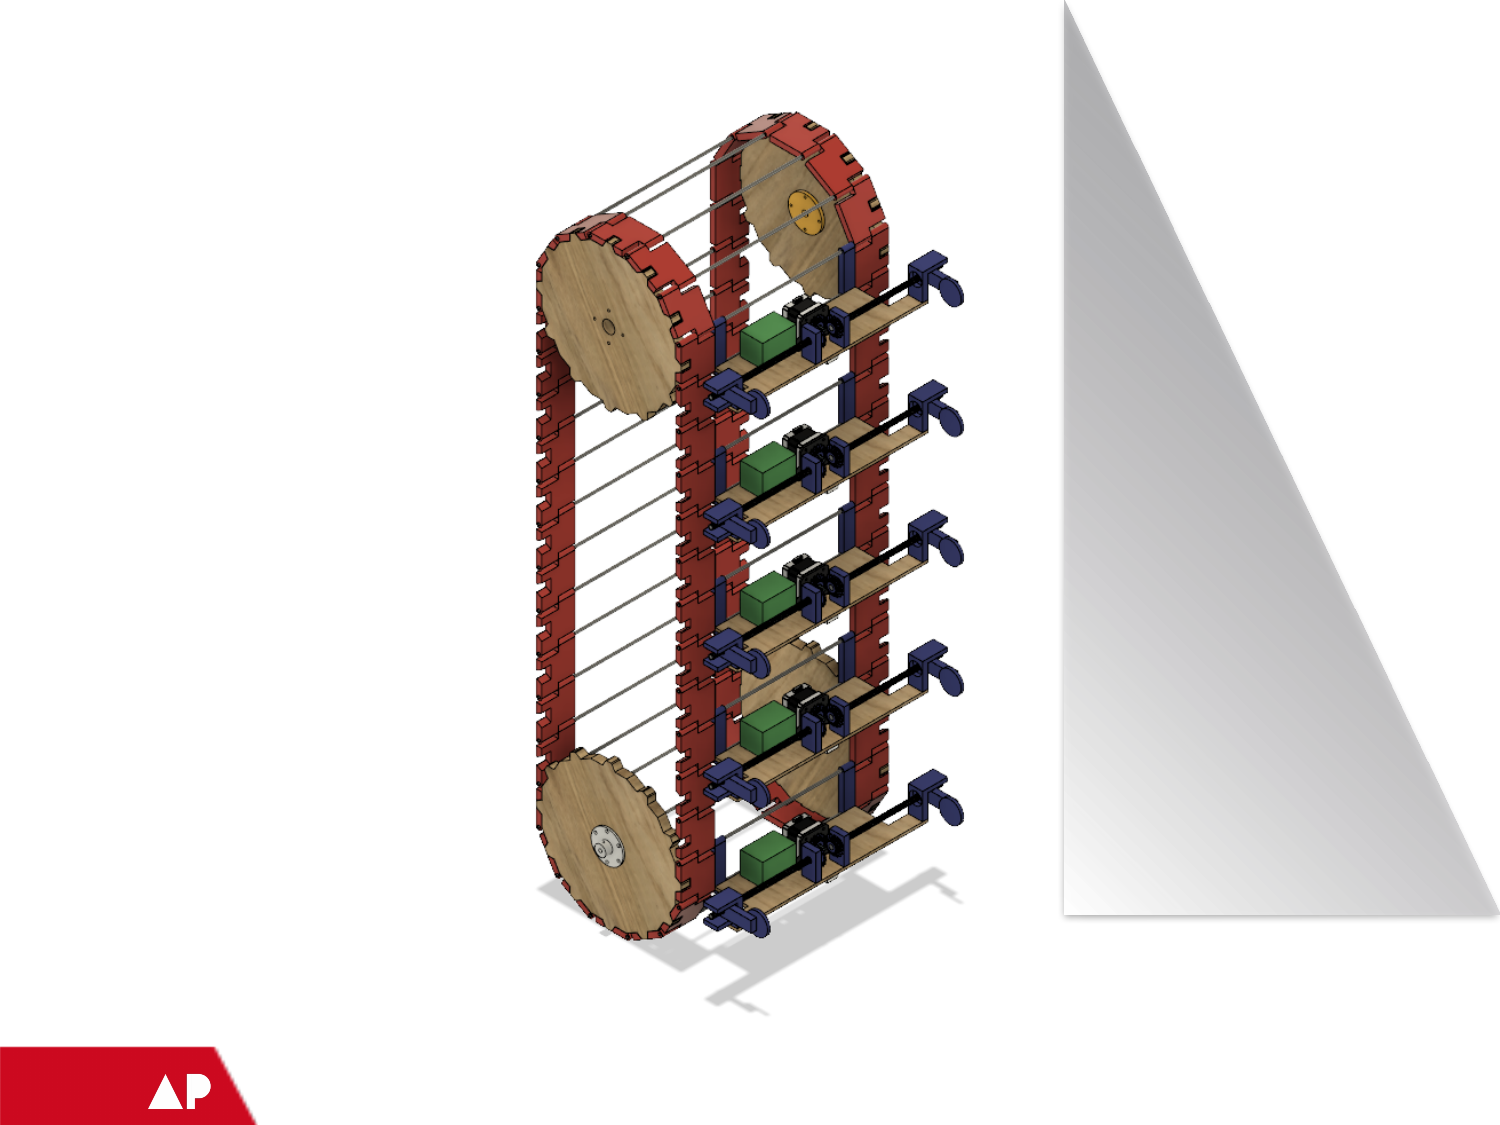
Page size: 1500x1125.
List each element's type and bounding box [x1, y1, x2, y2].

picture [0, 954, 401, 1125]
picture [505, 106, 995, 1019]
